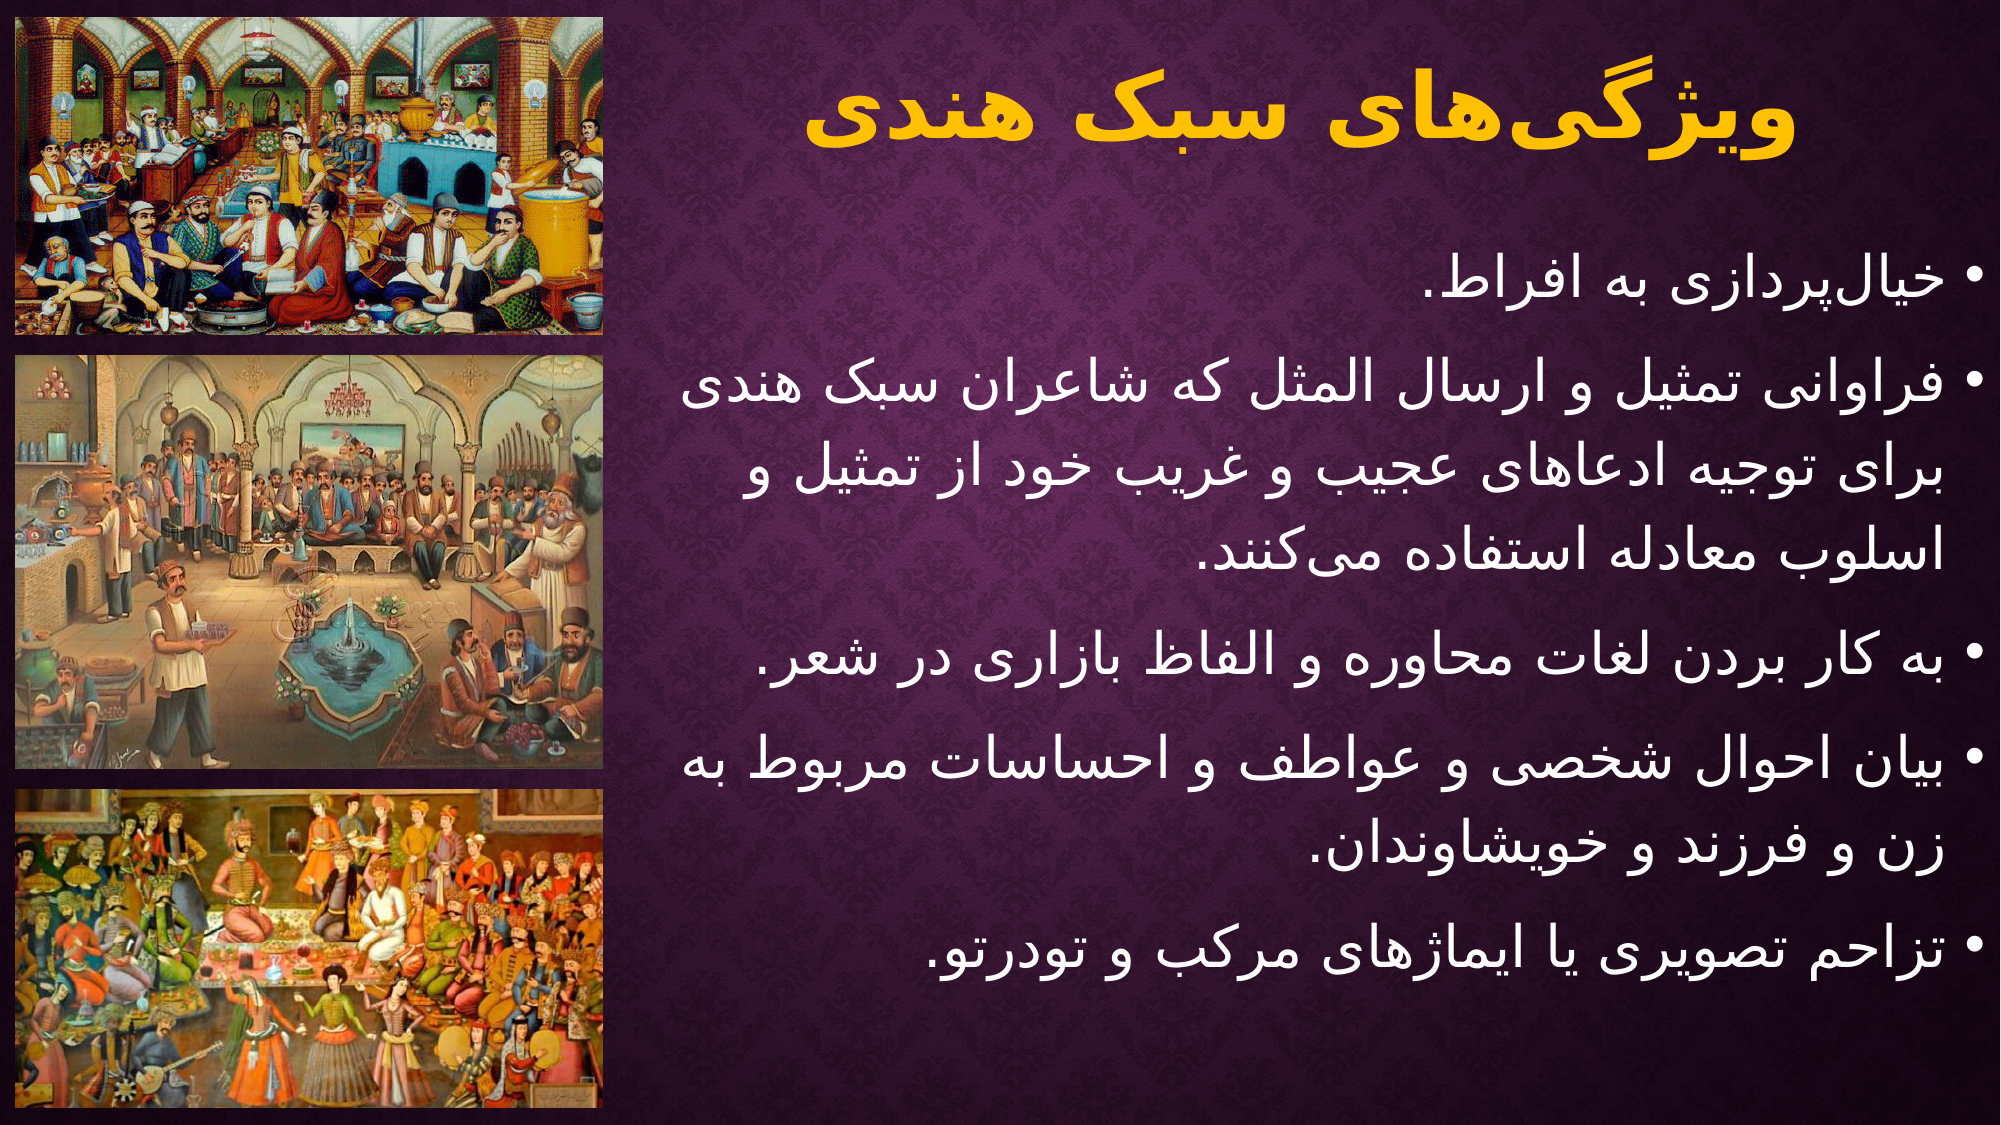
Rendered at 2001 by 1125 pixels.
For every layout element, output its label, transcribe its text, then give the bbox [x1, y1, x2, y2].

list خیال‌پردازی به افراط. فراوانی تمثیل و ارسال المثل که شاعران سبک هندی برای توجیه ادعاهای عجیب و غریب خود از تمثیل و اسلوب معادله استفاده می‌کنند. به کار بردن لغات محاوره و الفاظ بازاری در شعر. بیان احوال شخصی و عواطف و احساسات مربوط به زن و فرزند و خویشاوندان. تزاحم تصویری یا ایماژهای مرکب و تودرتو. [602, 217, 2000, 1125]
picture [15, 354, 603, 770]
picture [15, 788, 603, 1108]
picture [15, 16, 603, 336]
title ویژگی‌های سبک هندی [602, 0, 2000, 217]
